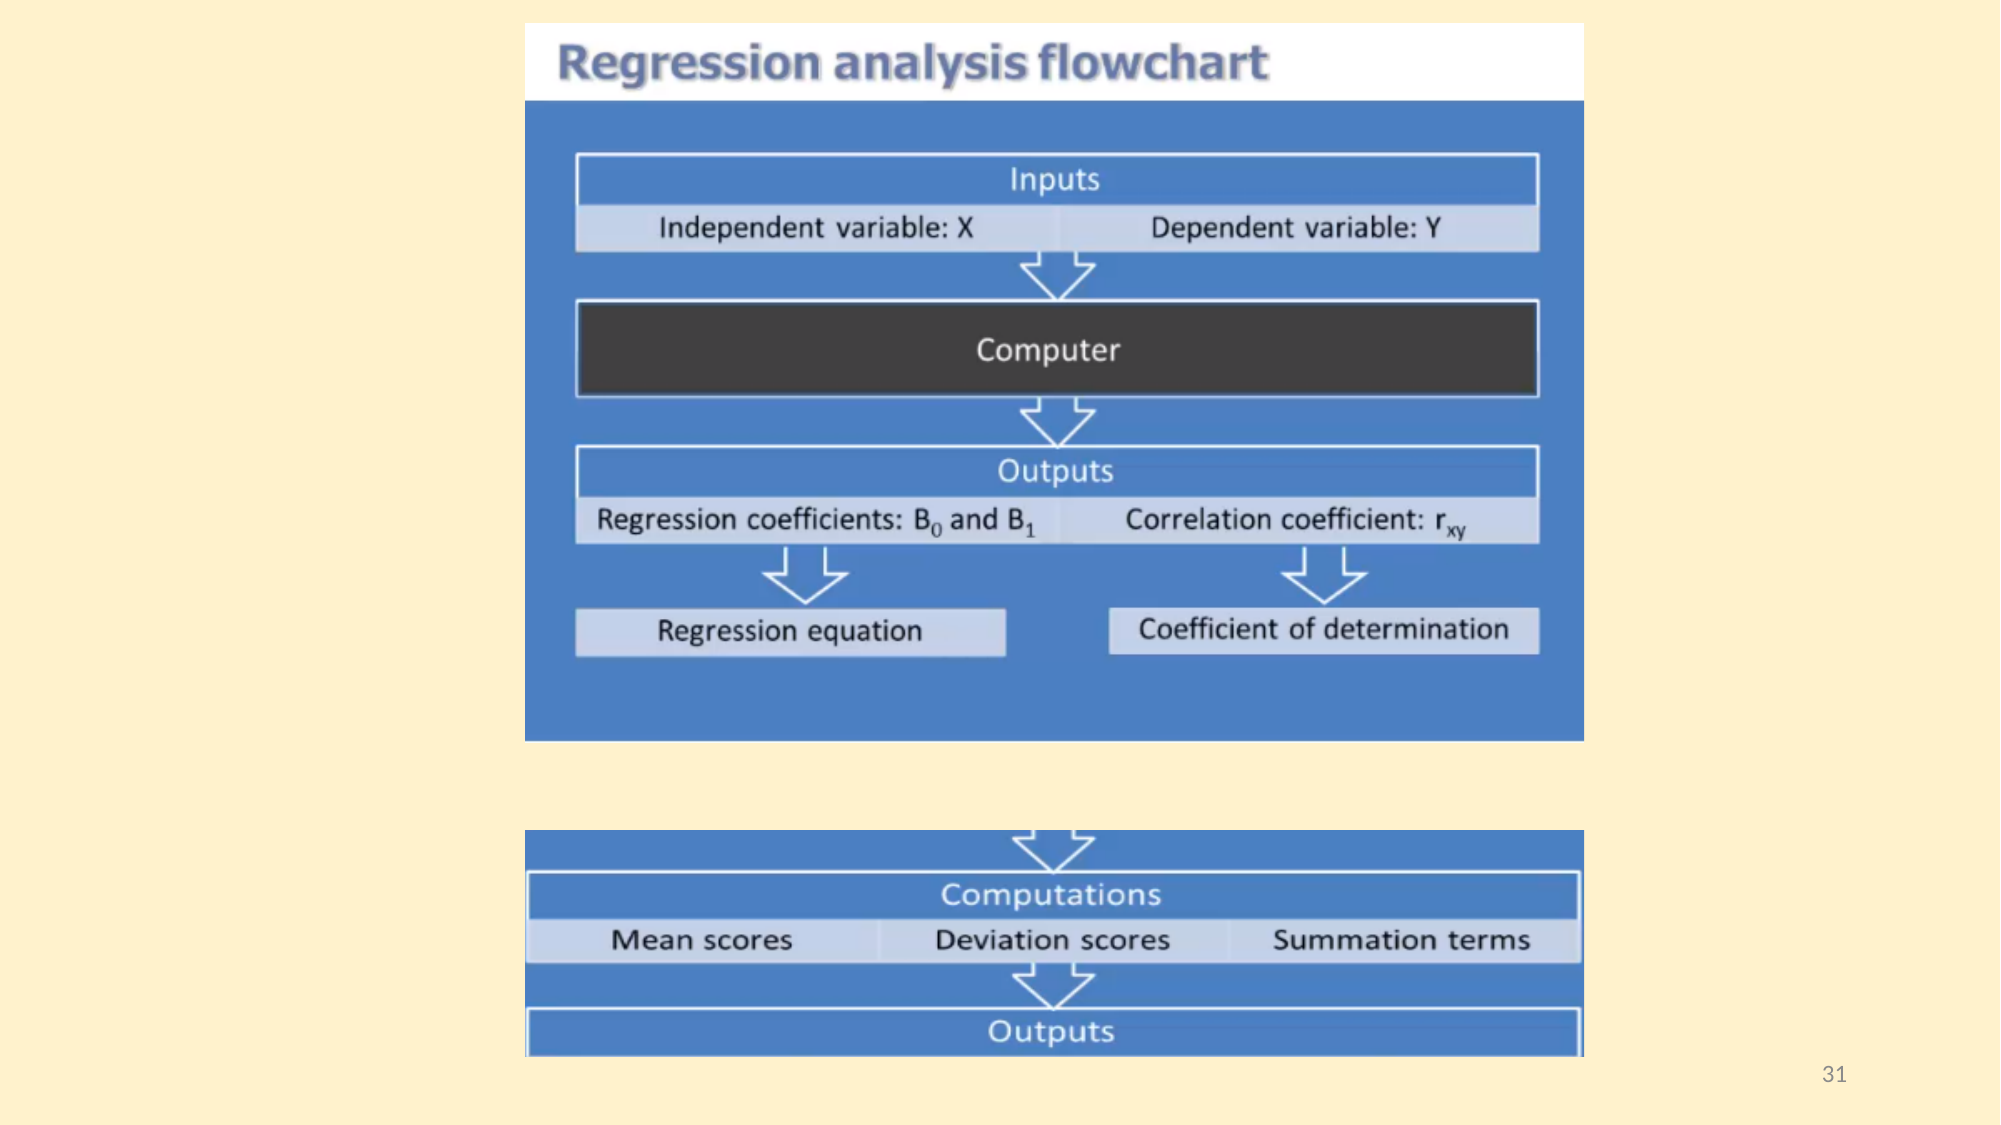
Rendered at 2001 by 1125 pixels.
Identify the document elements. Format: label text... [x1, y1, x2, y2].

picture [524, 830, 1585, 1057]
slide_number 31 [1412, 1042, 1863, 1103]
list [524, 23, 1585, 744]
